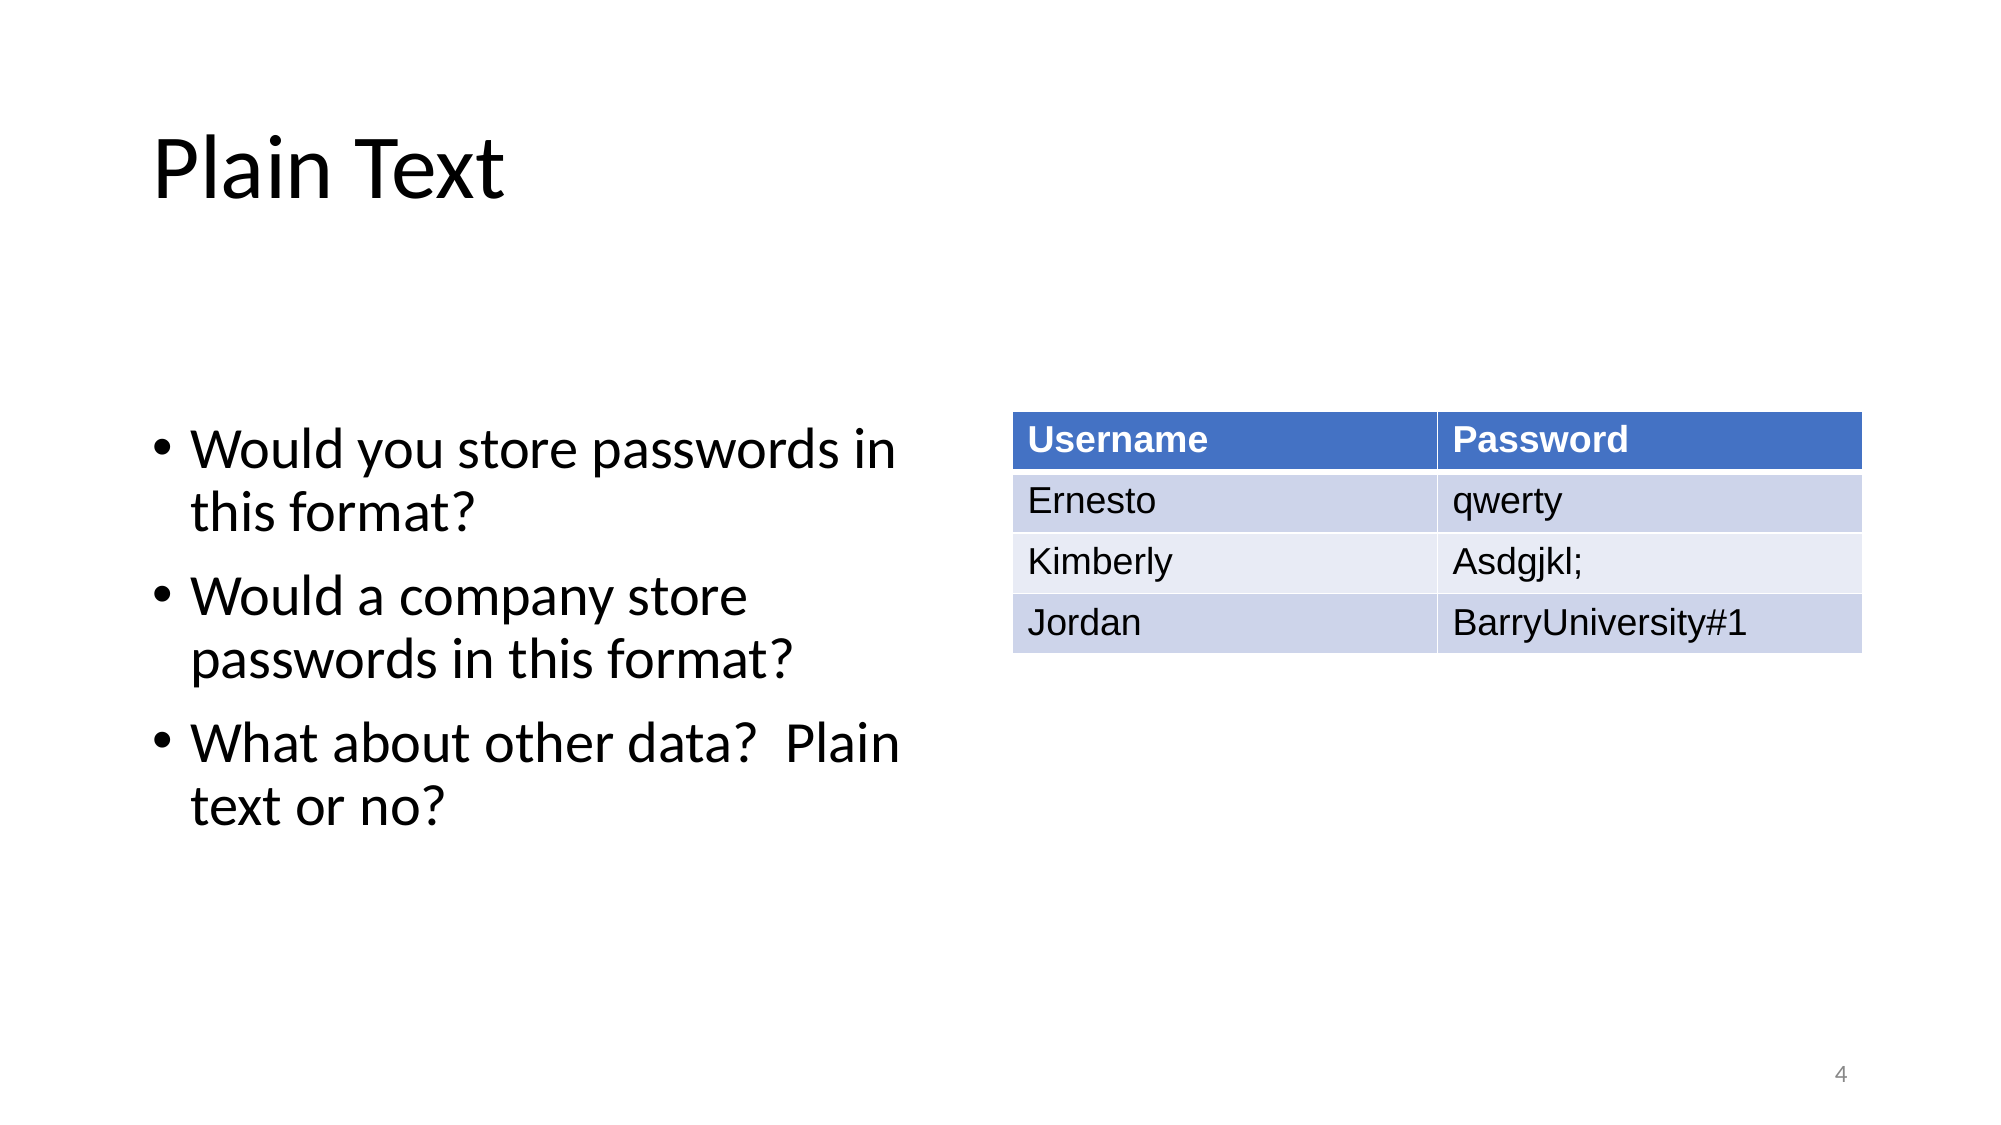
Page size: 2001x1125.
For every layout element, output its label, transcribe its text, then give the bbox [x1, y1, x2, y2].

slide_number ‹#› [1412, 1042, 1863, 1103]
table_header Password [1438, 412, 1862, 469]
table_header Username [1013, 412, 1437, 469]
list Would you store passwords in this format? Would a company store passwords in this format? What about other data? Plain text or no? [137, 410, 984, 1016]
table_cell Ernesto [1013, 475, 1437, 532]
table_cell Asdgjkl; [1438, 534, 1862, 593]
table_cell qwerty [1438, 475, 1862, 532]
table_cell Kimberly [1013, 534, 1437, 593]
table_cell BarryUniversity#1 [1438, 594, 1862, 653]
table_cell Jordan [1013, 594, 1437, 653]
title Plain Text [137, 59, 1863, 278]
